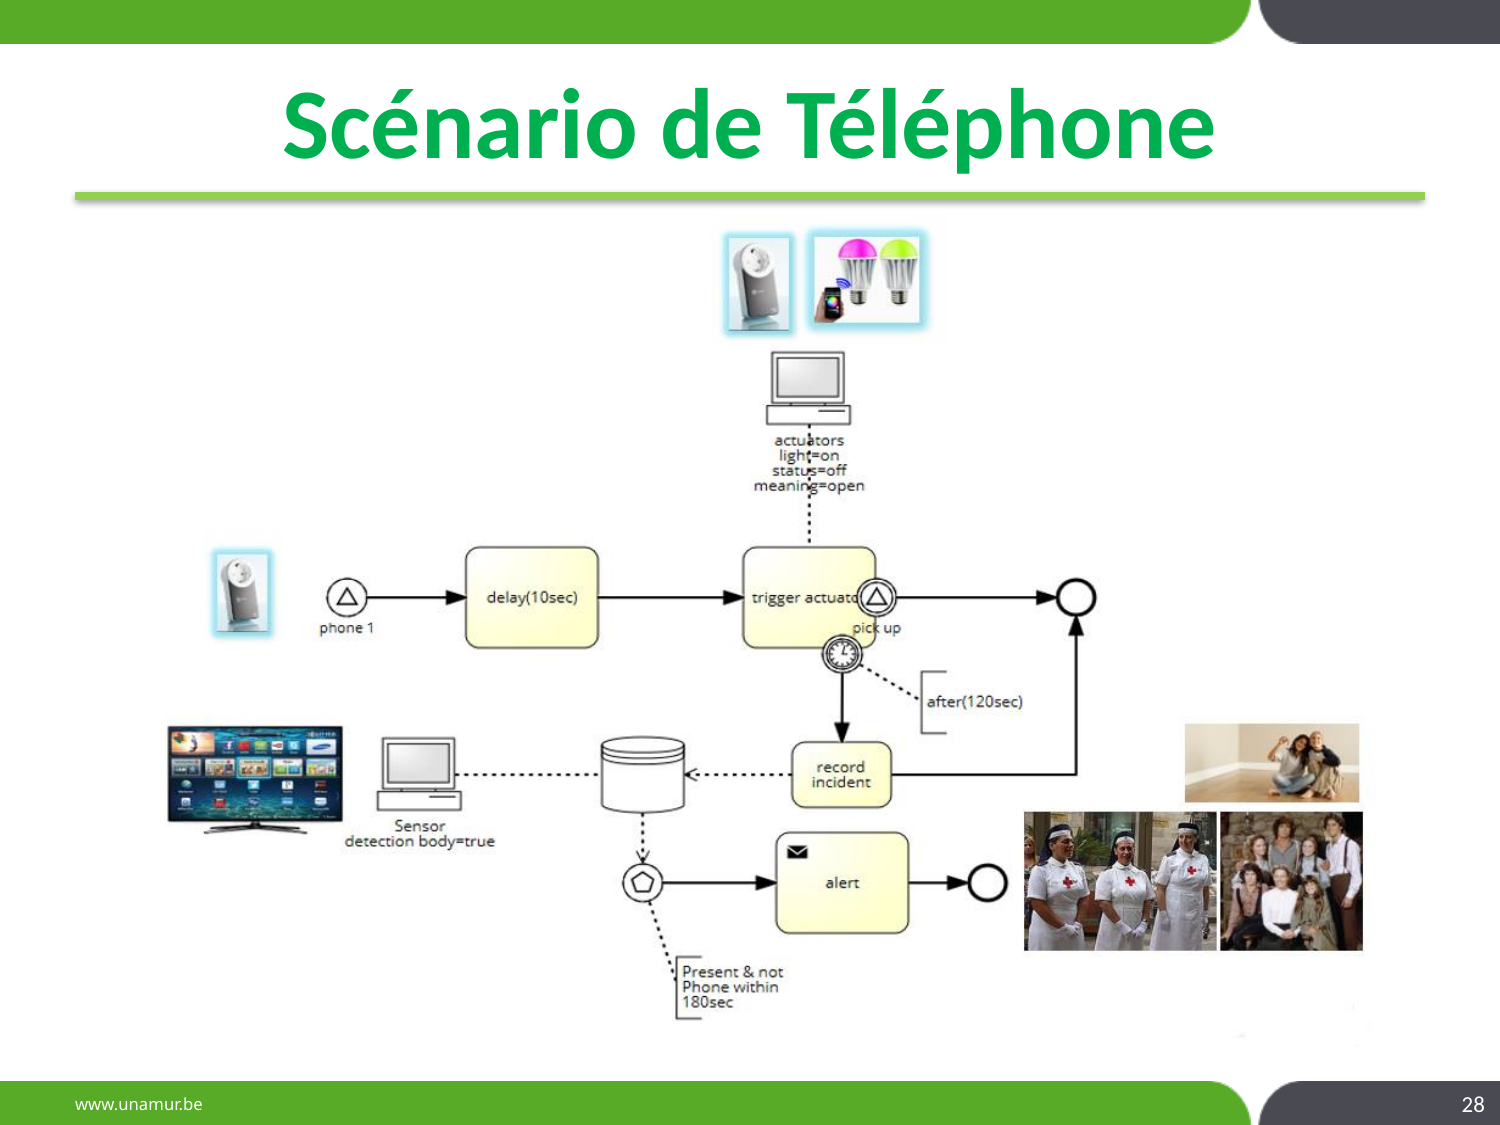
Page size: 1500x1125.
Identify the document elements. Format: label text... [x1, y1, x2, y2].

picture [125, 215, 1375, 1047]
slide_number 28 [1267, 1081, 1500, 1125]
title Scénario de Téléphone [75, 51, 1425, 182]
